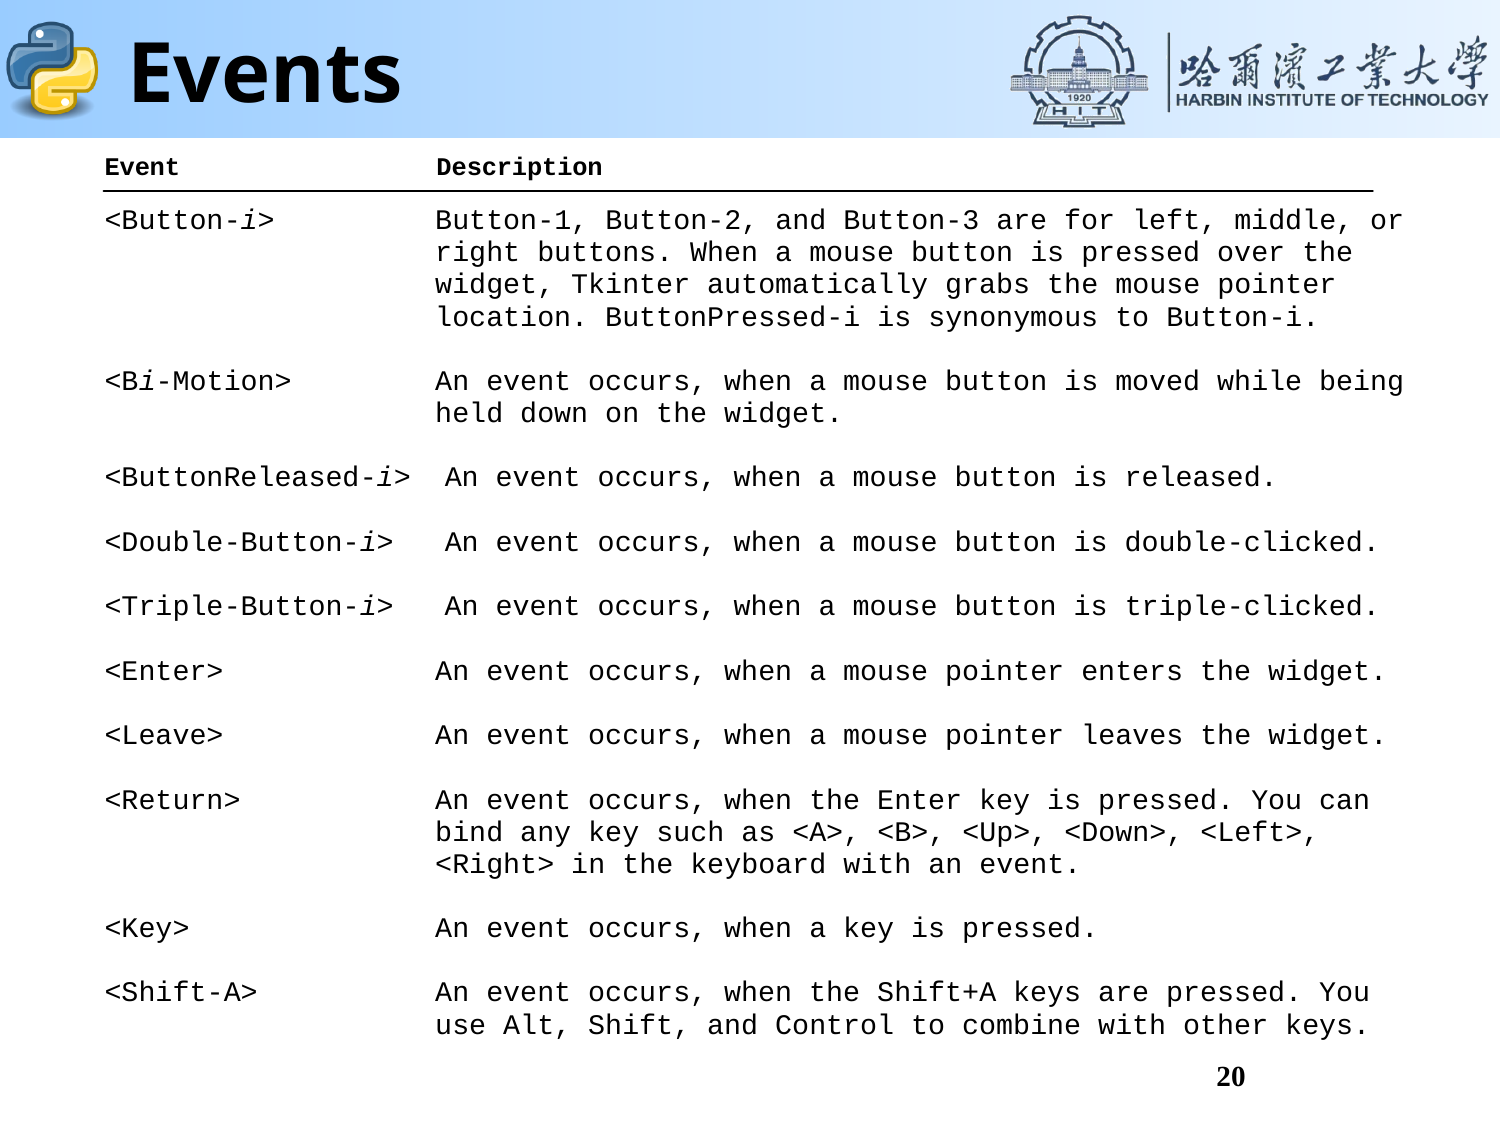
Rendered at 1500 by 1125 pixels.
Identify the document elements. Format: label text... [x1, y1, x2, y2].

picture [1000, 4, 1500, 138]
slide_number 20 [1074, 1074, 1388, 1125]
title Events [112, 24, 1388, 113]
picture [0, 19, 104, 123]
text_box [74, 124, 1438, 1064]
